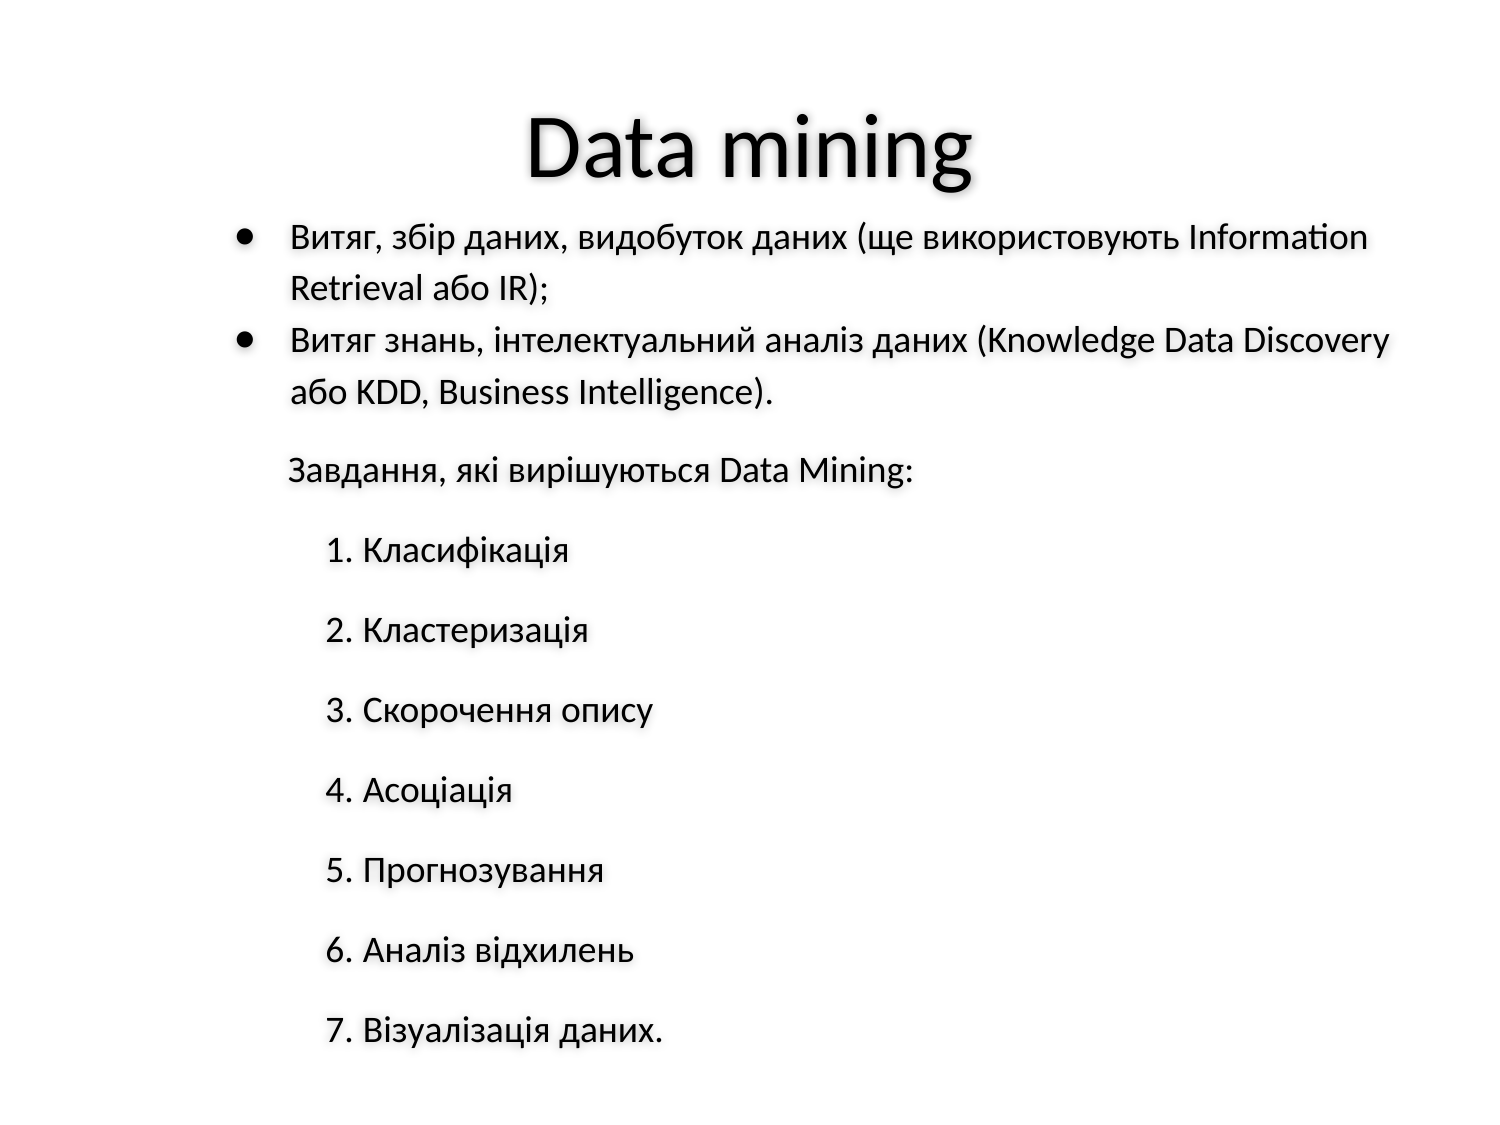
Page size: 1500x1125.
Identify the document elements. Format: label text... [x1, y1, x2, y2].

subtitle Витяг, збір даних, видобуток даних (ще використовують Information Retrieval або IR); Витяг знань, інтелектуальний аналіз даних (Knowledge Data Discovery або KDD, Business Intelligence). [200, 189, 1449, 485]
title Data mining [51, 17, 1449, 211]
text_box Завдання, які вирішуються Data Mining: 1. Класифікація 2. Кластеризація 3. Скорочення опису 4. Асоціація 5. Прогнозування 6. Аналіз відхилень 7. Візуалізація даних. [199, 422, 1358, 1063]
